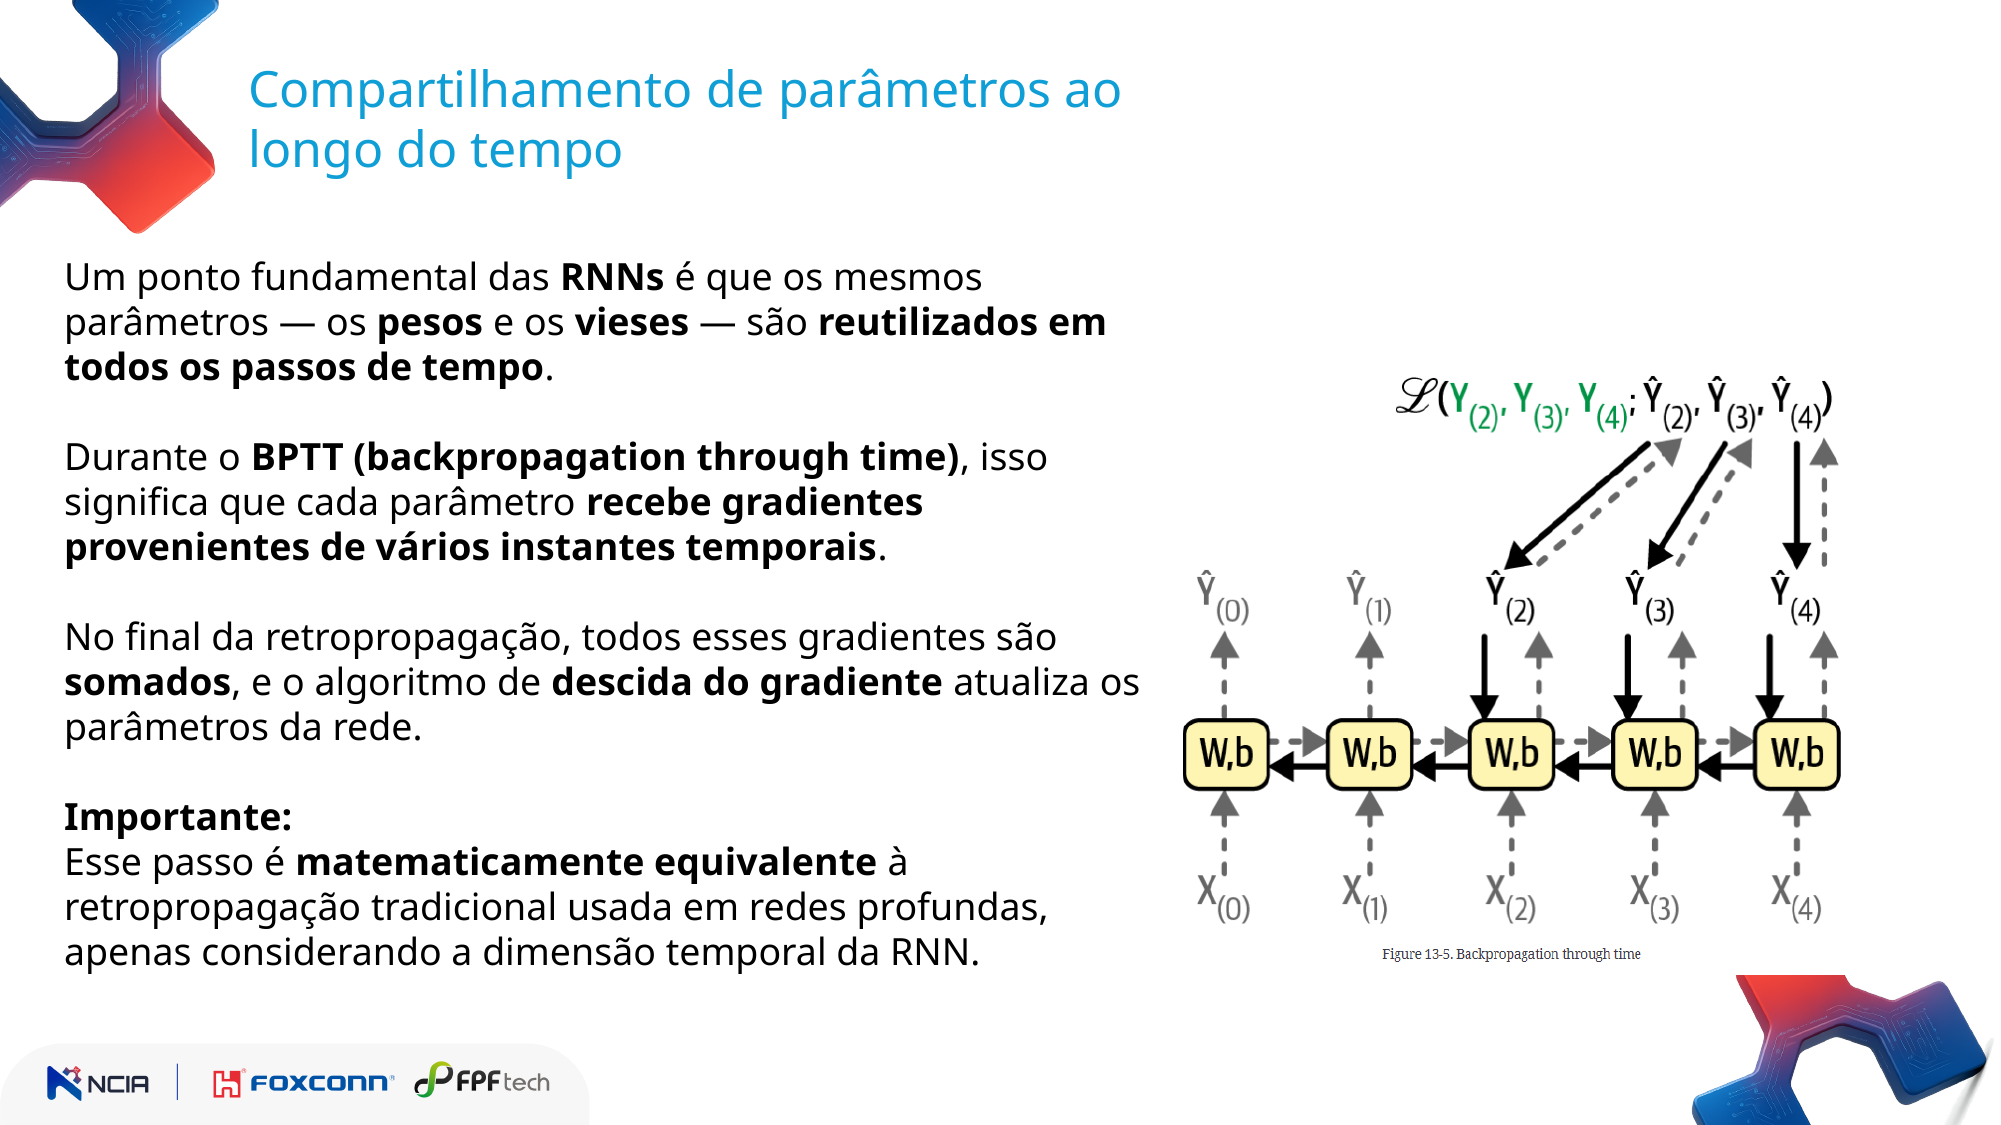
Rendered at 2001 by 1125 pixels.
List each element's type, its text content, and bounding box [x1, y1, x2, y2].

picture [1140, 351, 2001, 1125]
text_box Compartilhamento de parâmetros ao longo do tempo [233, 49, 1284, 185]
picture [0, 991, 590, 1125]
picture [0, 0, 250, 246]
